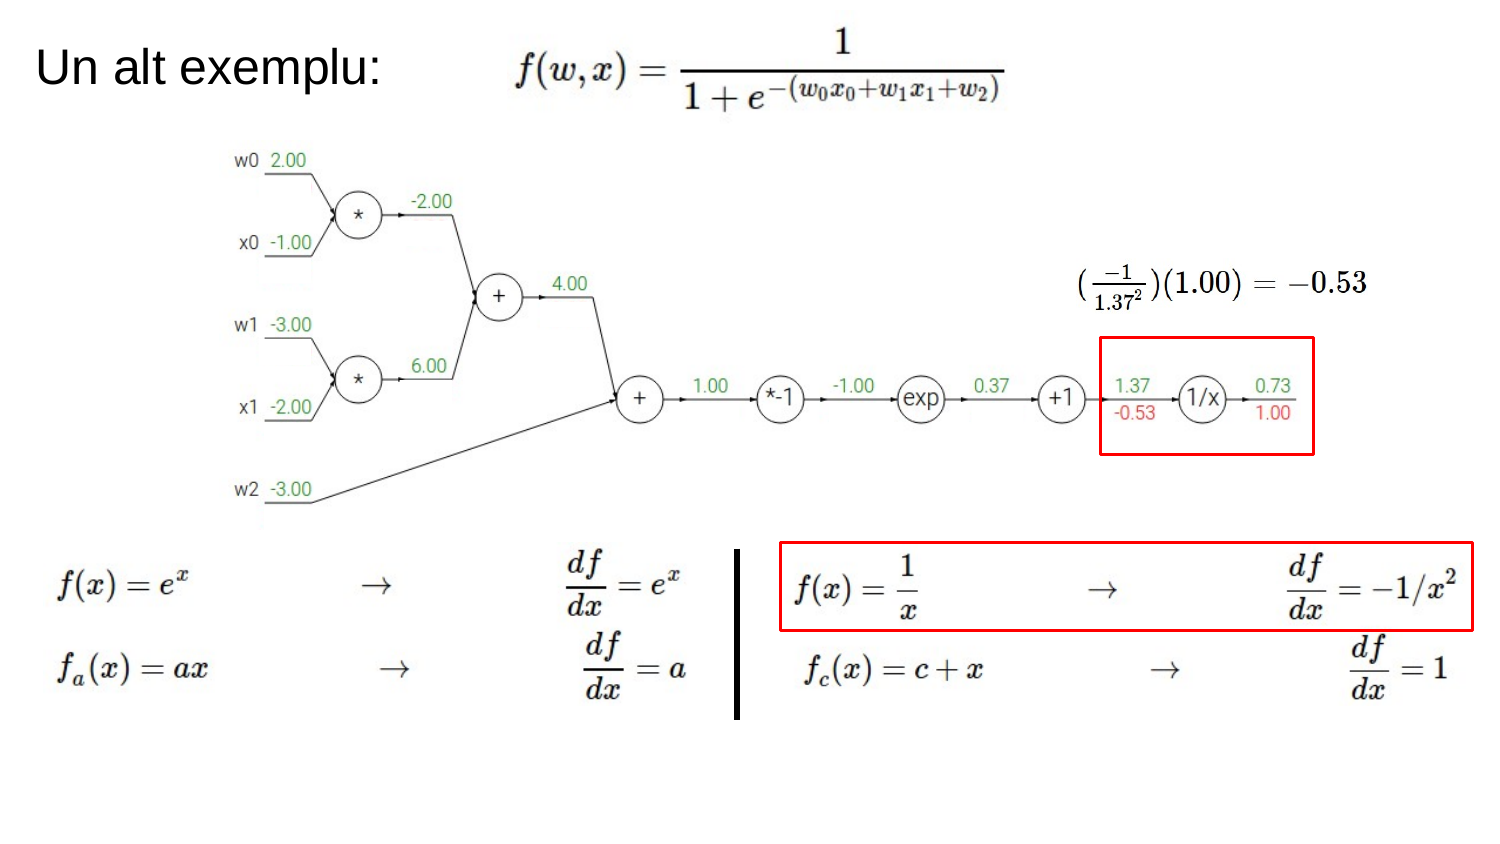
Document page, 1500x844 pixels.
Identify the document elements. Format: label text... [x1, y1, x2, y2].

picture [506, 10, 1014, 129]
picture [774, 542, 1474, 707]
picture [43, 542, 700, 707]
picture [219, 140, 1369, 530]
text_box Un alt exemplu: [20, 19, 501, 84]
text_box [1305, 337, 1314, 455]
